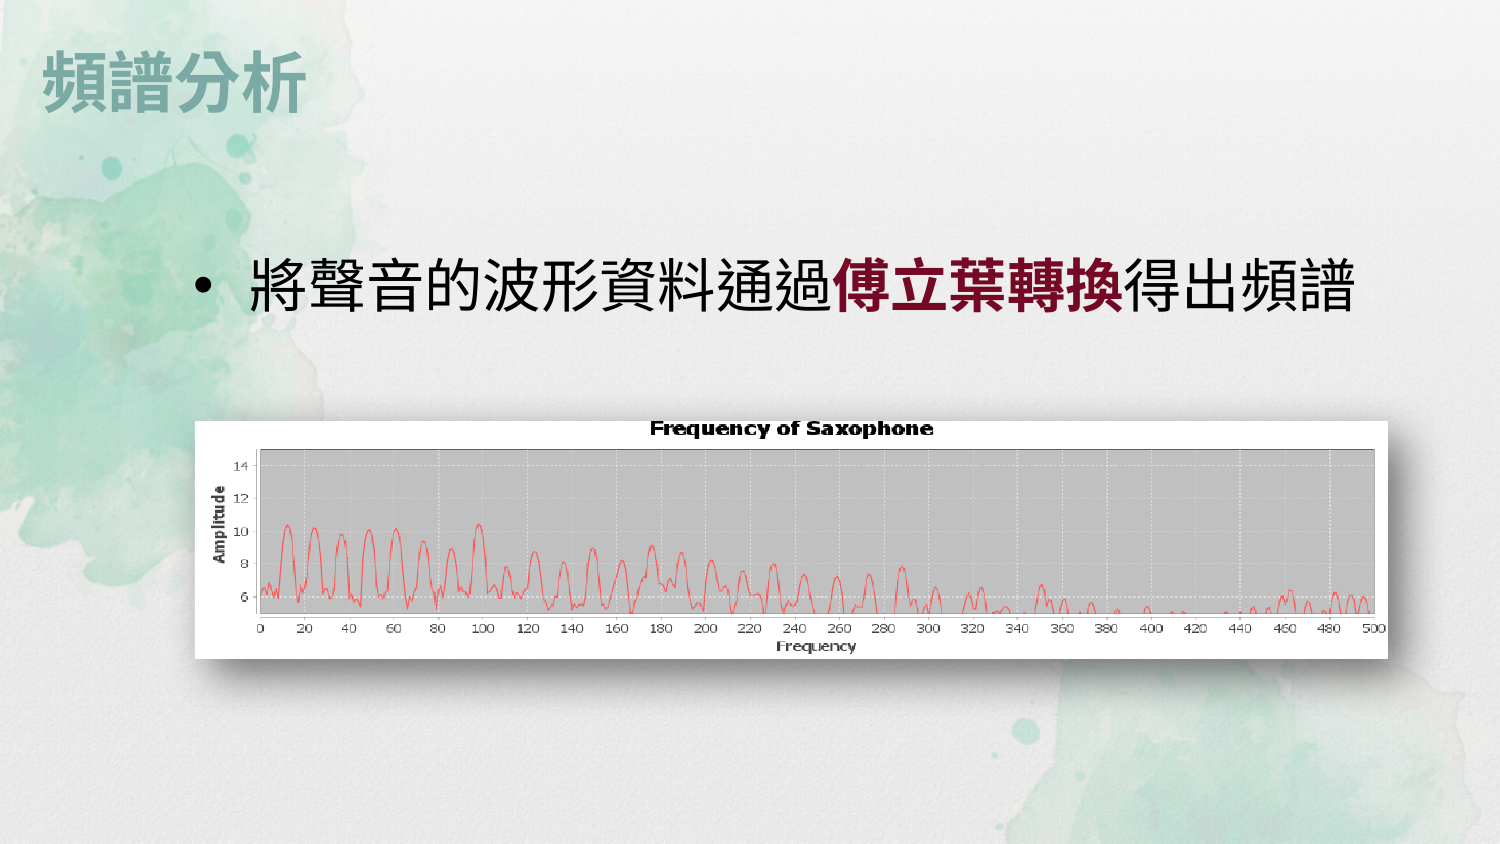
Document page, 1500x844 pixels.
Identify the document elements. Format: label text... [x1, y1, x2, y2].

text_box 頻譜分析 [0, 91, 470, 121]
picture [0, 0, 1500, 844]
text_box 將聲音的波形資料通過傅立葉轉換得出頻譜 [178, 207, 1500, 446]
